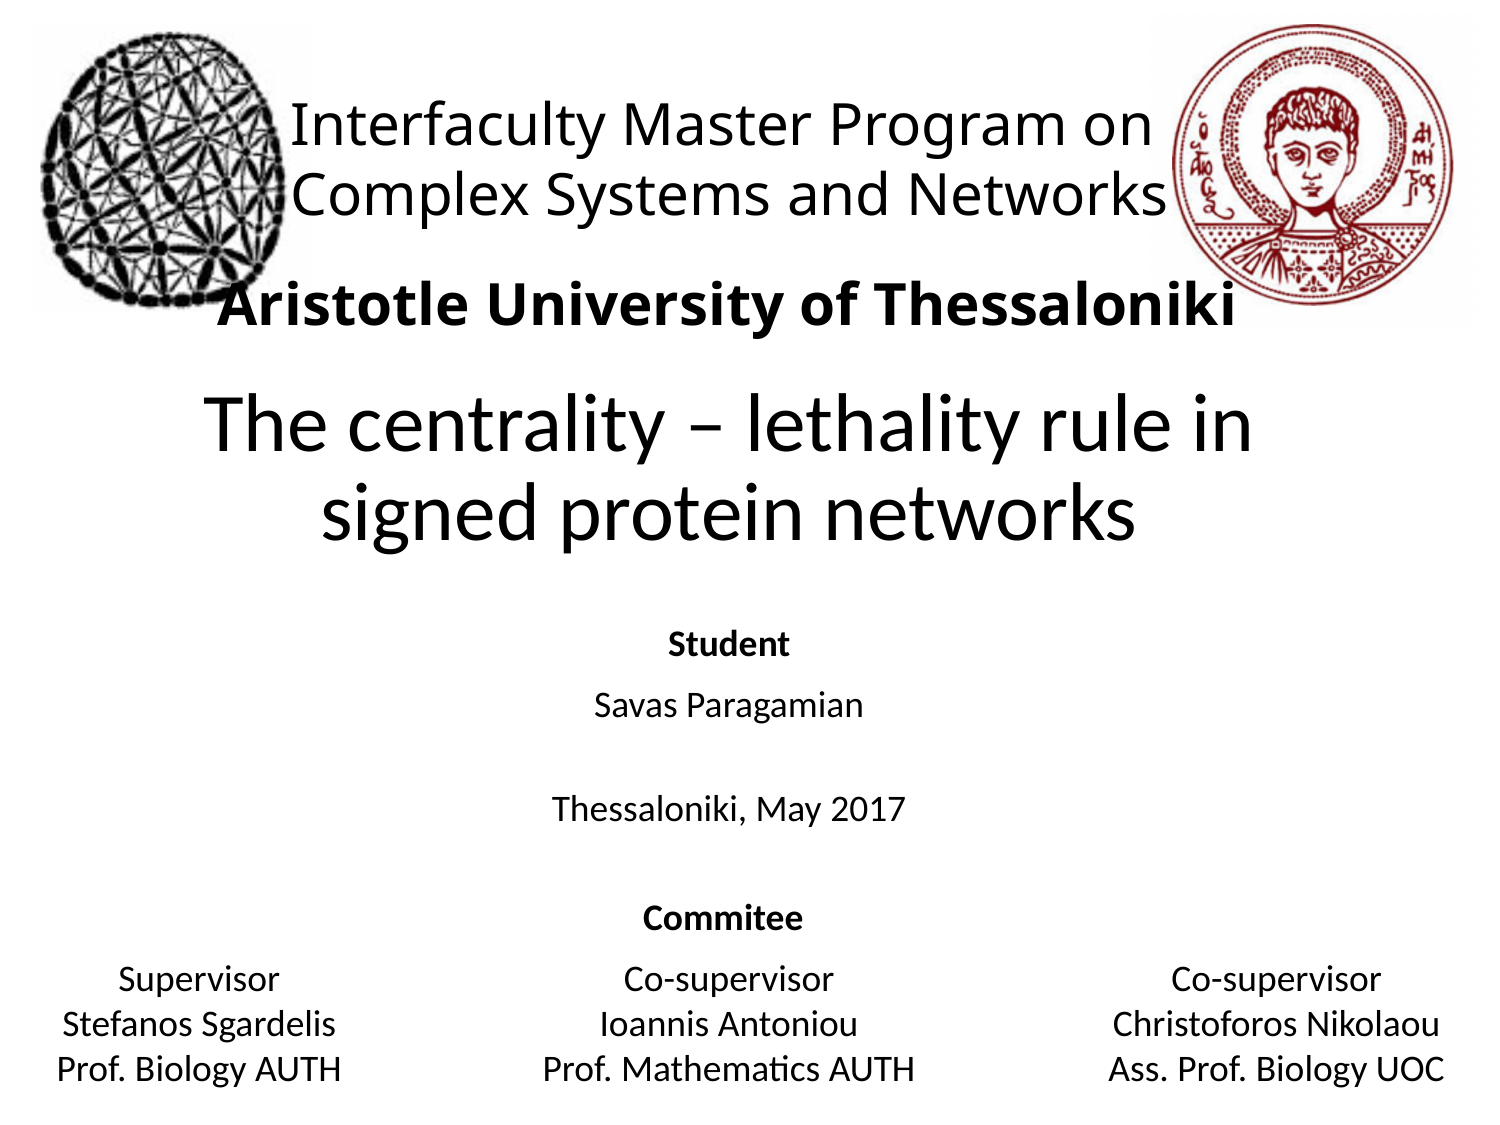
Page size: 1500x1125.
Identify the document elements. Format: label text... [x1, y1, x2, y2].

subtitle Student Savas Paragamian [422, 616, 1037, 735]
text_box Thessaloniki, May 2017 [484, 784, 975, 836]
picture [1148, 12, 1477, 326]
text_box Co-supervisor Christoforos Nikolaou Ass. Prof. Biology UOC [1091, 946, 1463, 1097]
text_box Interfaculty Master Program on Complex Systems and Networks [311, 79, 1148, 235]
text_box Co-supervisor Ioannis Antoniou Prof. Mathematics AUTH [512, 946, 946, 1097]
title The centrality – lethality rule in signed protein networks [90, 367, 1369, 567]
text_box Aristotle University of Thessaloniki [202, 259, 1252, 345]
text_box Supervisor Stefanos Sgardelis Prof. Biology AUTH [31, 946, 367, 1097]
picture [31, 21, 311, 317]
text_box Commitee [628, 885, 831, 946]
